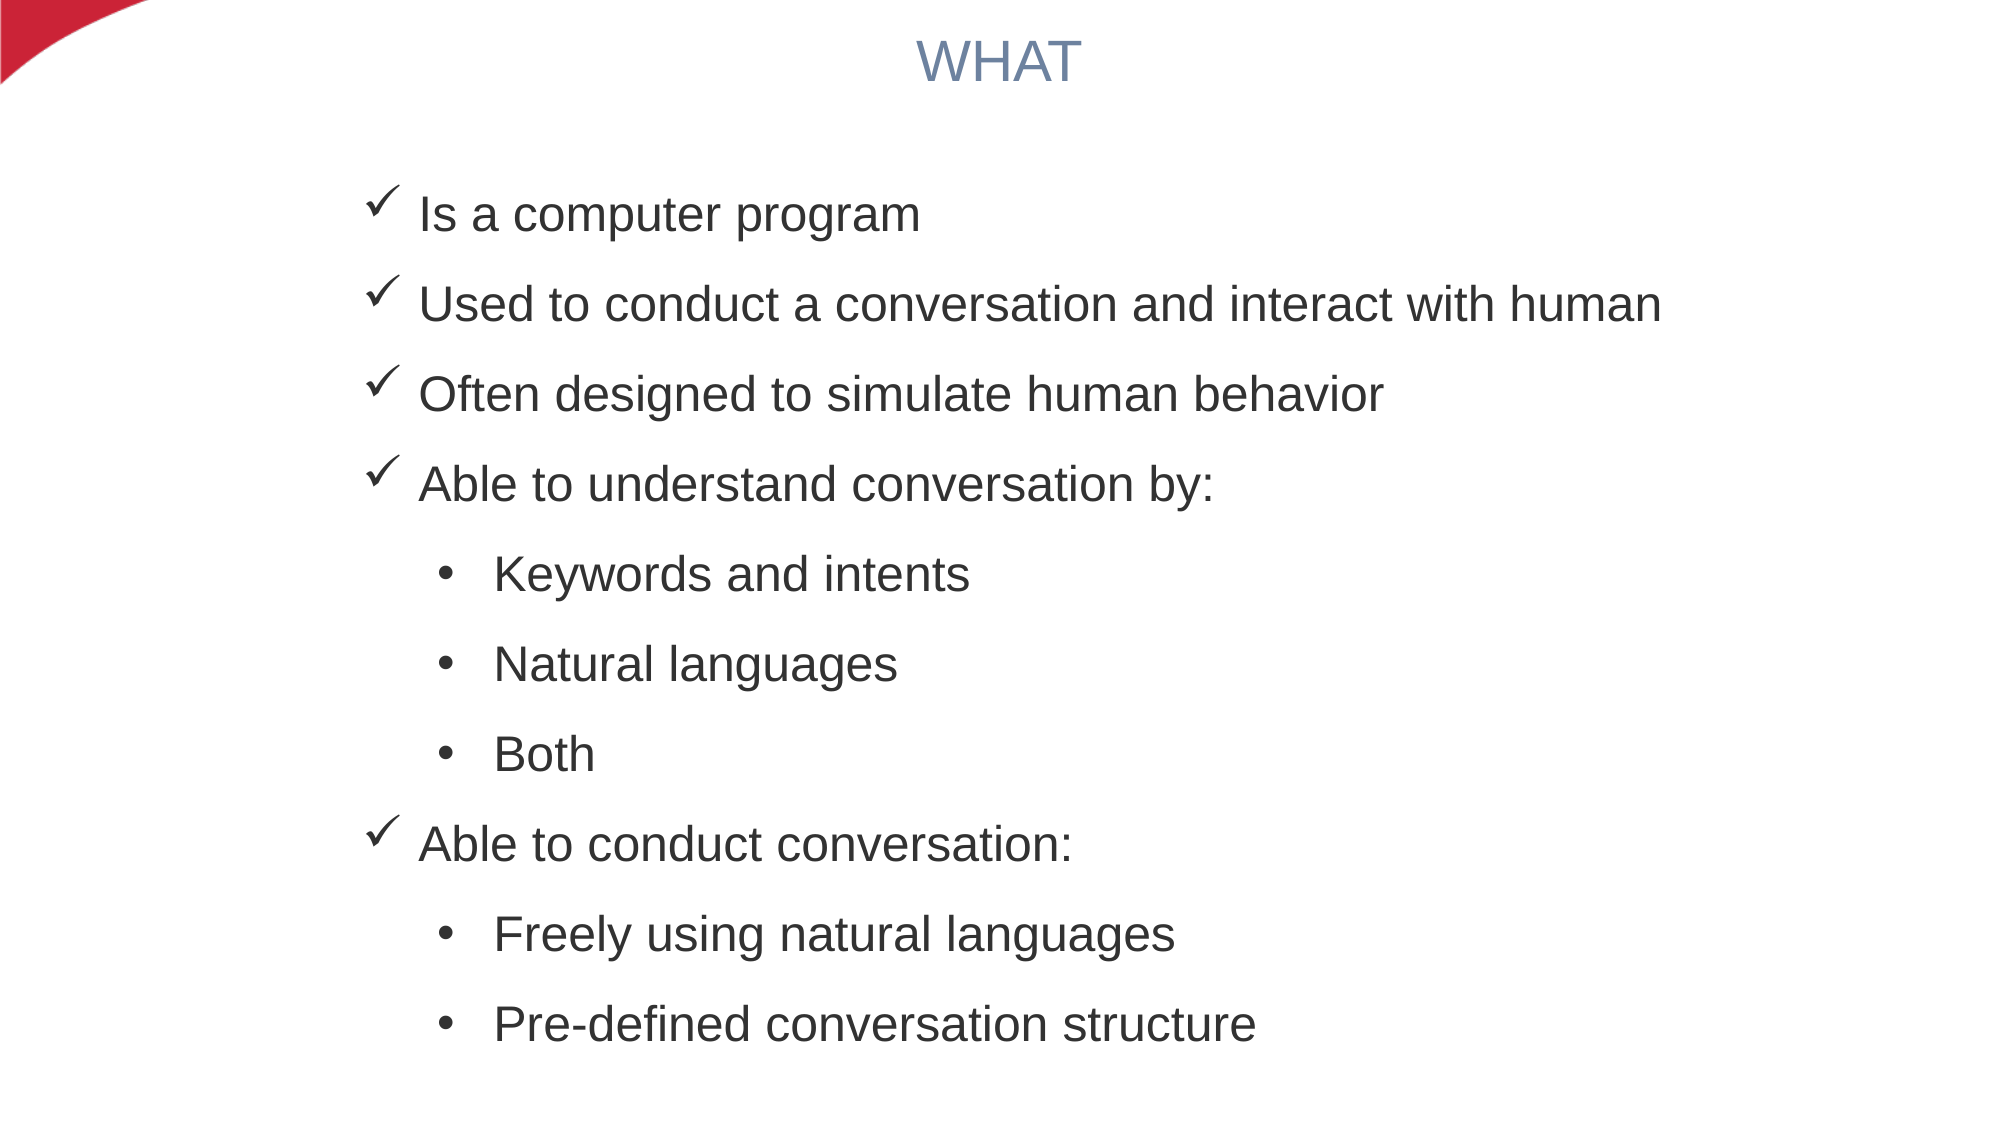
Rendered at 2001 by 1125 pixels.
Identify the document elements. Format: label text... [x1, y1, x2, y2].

title WHAT [137, 24, 1863, 115]
picture [0, 0, 158, 89]
text_box Is a computer program Used to conduct a conversation and interact with human Often designed to simulate human behavior Able to understand conversation by: Keywords and intents Natural languages Both Able to conduct conversation: Freely using natural languages Pre-defined conversation structure [272, 144, 1728, 1125]
